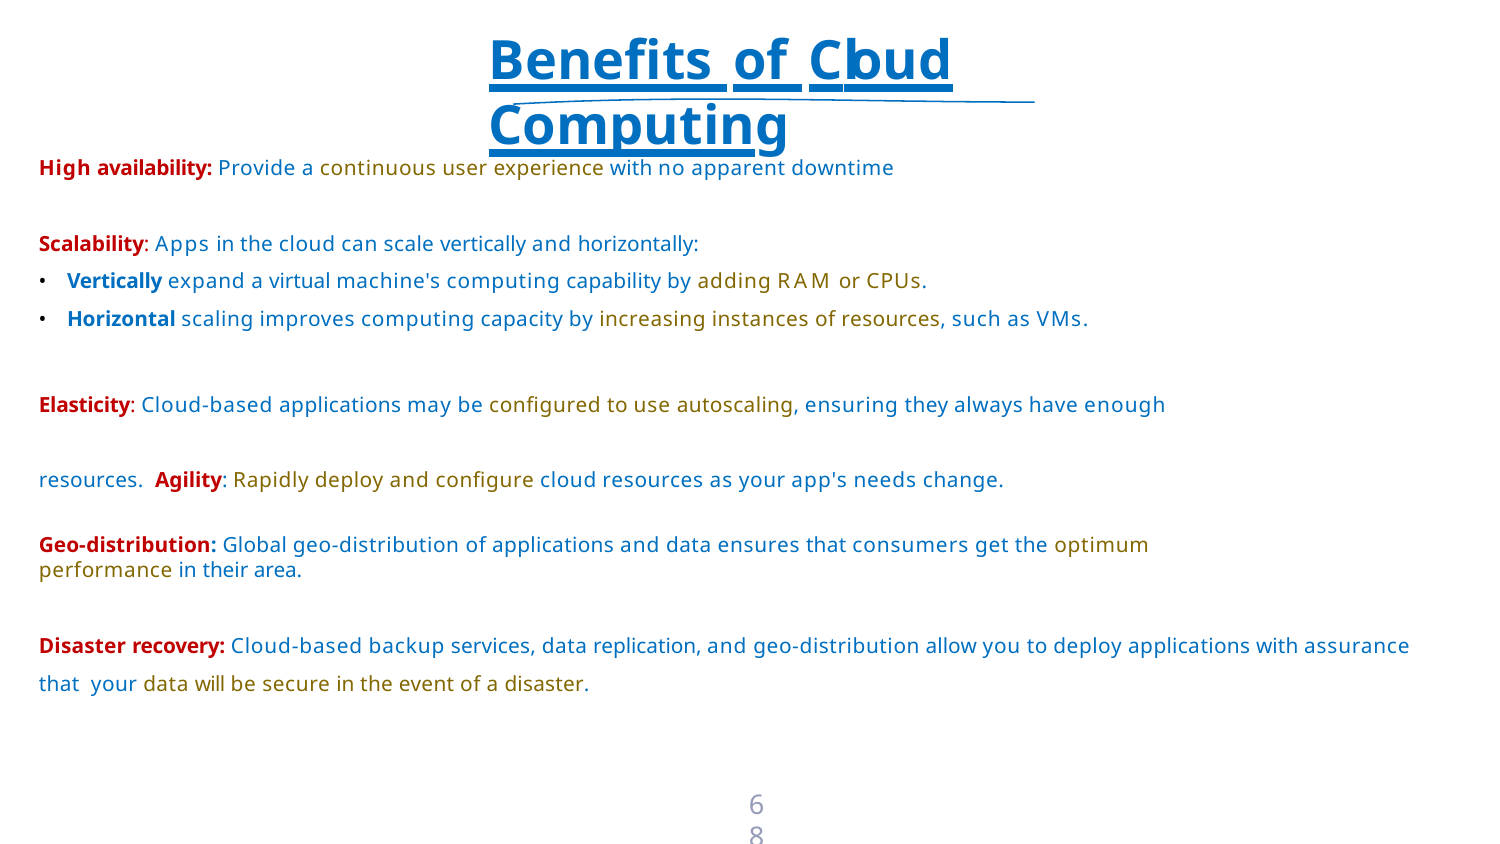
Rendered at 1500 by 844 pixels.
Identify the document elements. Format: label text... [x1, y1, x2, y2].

text_box 68 [746, 785, 771, 844]
text_box [513, 99, 1035, 105]
text_box High availability: Provide a continuous user experience with no apparent downtime Scalability: Apps in the cloud can scale vertically and horizontally: Vertically expand a virtual machine's computing capability by adding RAM or CPUs. Horizontal scaling improves computing capacity by increasing instances of resources, such as VMs. Elasticity: Cloud-based applications may be configured to use autoscaling, ensuring they always have enough resources. Agility: Rapidly deploy and configure cloud resources as your app's needs change. Geo-distribution: Global geo-distribution of applications and data ensures that consumers get the optimum performance in their area. Disaster recovery: Cloud-based backup services, data replication, and geo-distribution allow you to deploy applications with assurance that your data will be secure in the event of a disaster. [36, 152, 1414, 696]
title Benefits of Cloud Computing [486, 23, 1033, 152]
